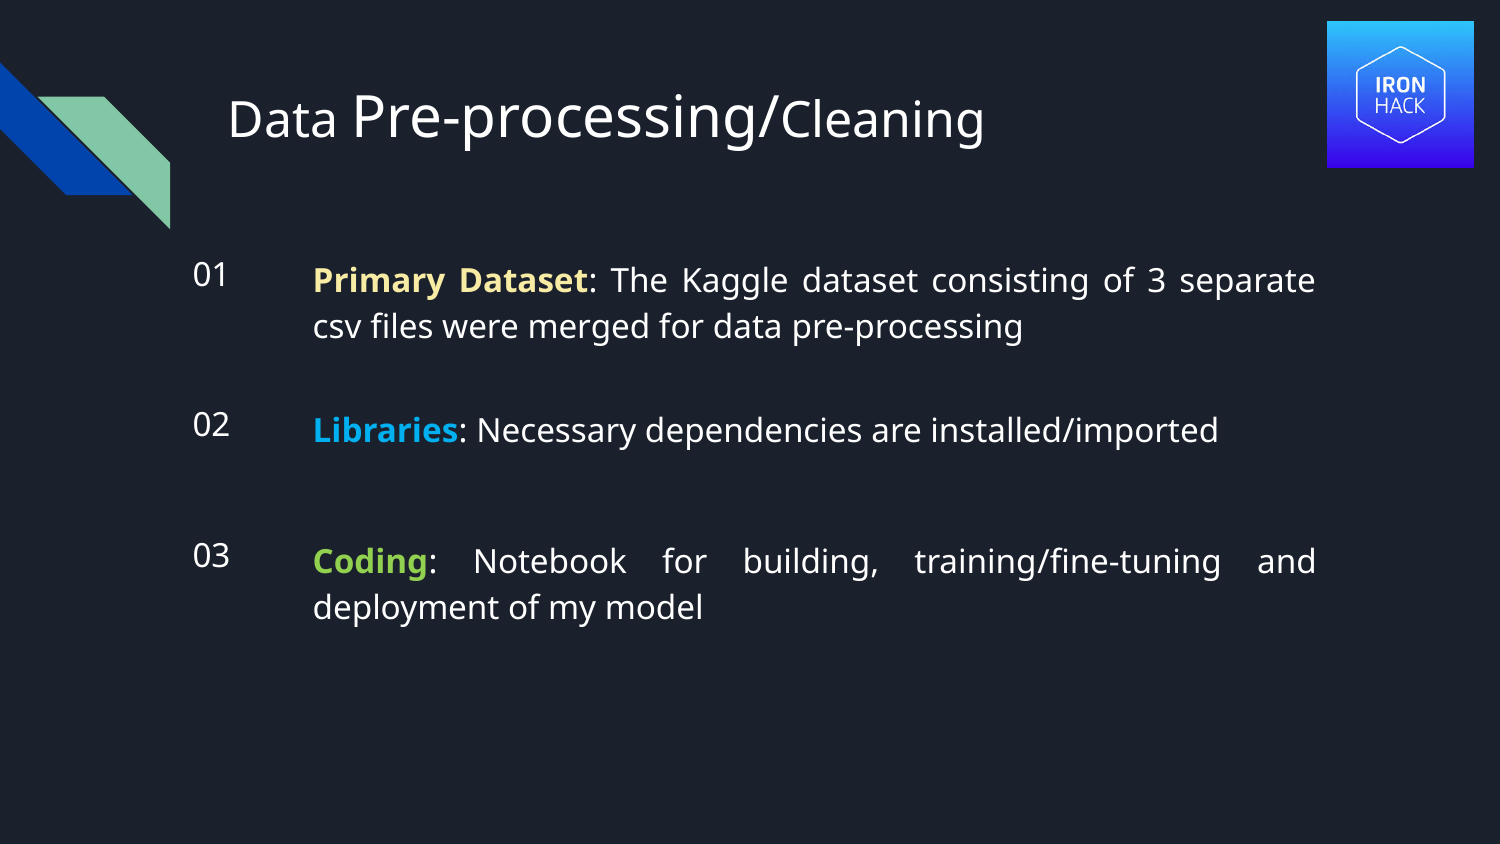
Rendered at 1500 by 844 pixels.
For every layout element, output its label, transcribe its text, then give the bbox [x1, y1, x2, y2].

list Libraries: Necessary dependencies are installed/imported [297, 387, 1333, 506]
text_box 02 [177, 387, 297, 491]
title Data Pre-processing/Cleaning [212, 64, 1368, 215]
list Primary Dataset: The Kaggle dataset consisting of 3 separate csv files were merged for data pre-processing [297, 237, 1333, 371]
picture [1327, 21, 1474, 168]
list Coding: Notebook for building, training/fine-tuning and deployment of my model [297, 519, 1333, 652]
text_box 01 [177, 237, 297, 371]
text_box 03 [177, 519, 297, 652]
